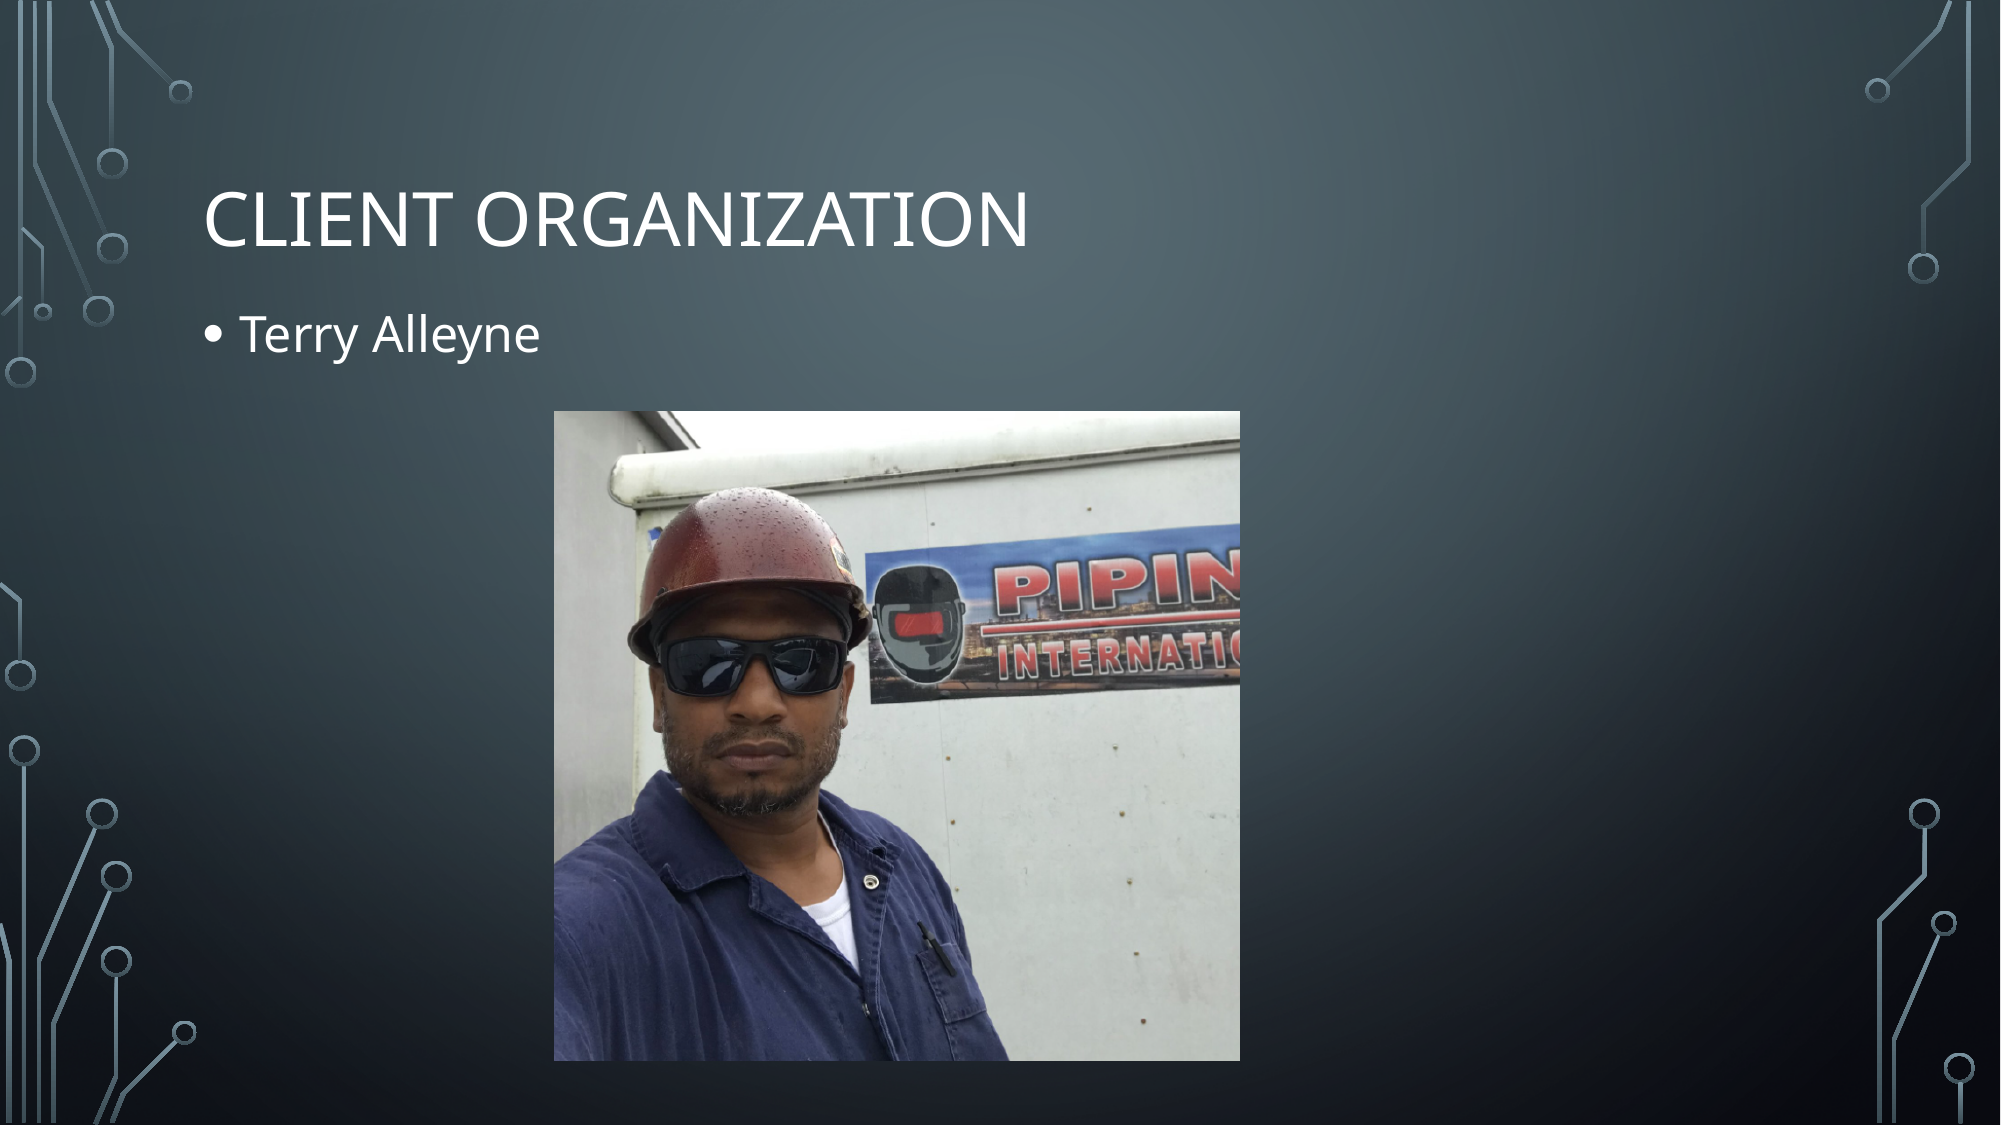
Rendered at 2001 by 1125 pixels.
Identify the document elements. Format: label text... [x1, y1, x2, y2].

picture [554, 411, 1240, 1061]
title Client Organization [187, 101, 1813, 344]
list Terry Alleyne [187, 283, 875, 412]
